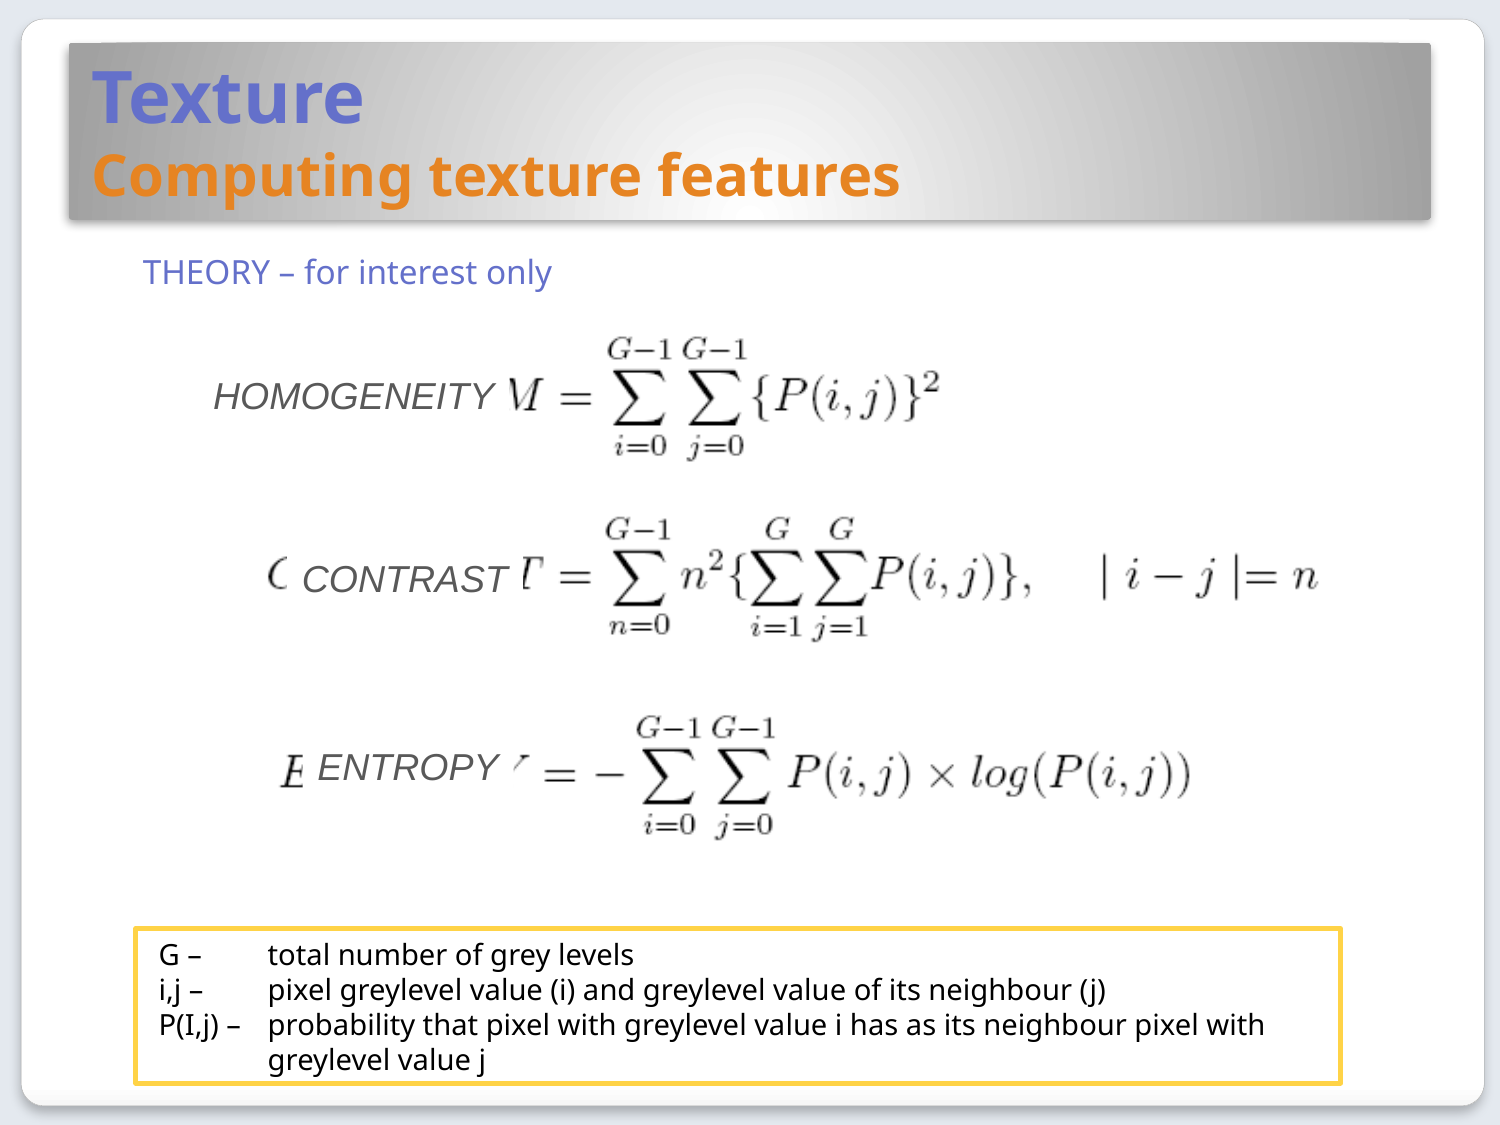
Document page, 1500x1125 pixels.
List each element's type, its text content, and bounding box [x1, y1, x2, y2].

text_box G – total number of grey levels i,j – pixel greylevel value (i) and greylevel value of its neighbour (j) P(I,j) – probability that pixel with greylevel value i has as its neighbour pixel with greylevel value j [135, 928, 1341, 1084]
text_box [221, 680, 1229, 849]
text_box THEORY – for interest only [128, 243, 568, 299]
title Texture Computing texture features [76, 42, 1420, 216]
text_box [82, 302, 1123, 490]
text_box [233, 489, 1377, 667]
